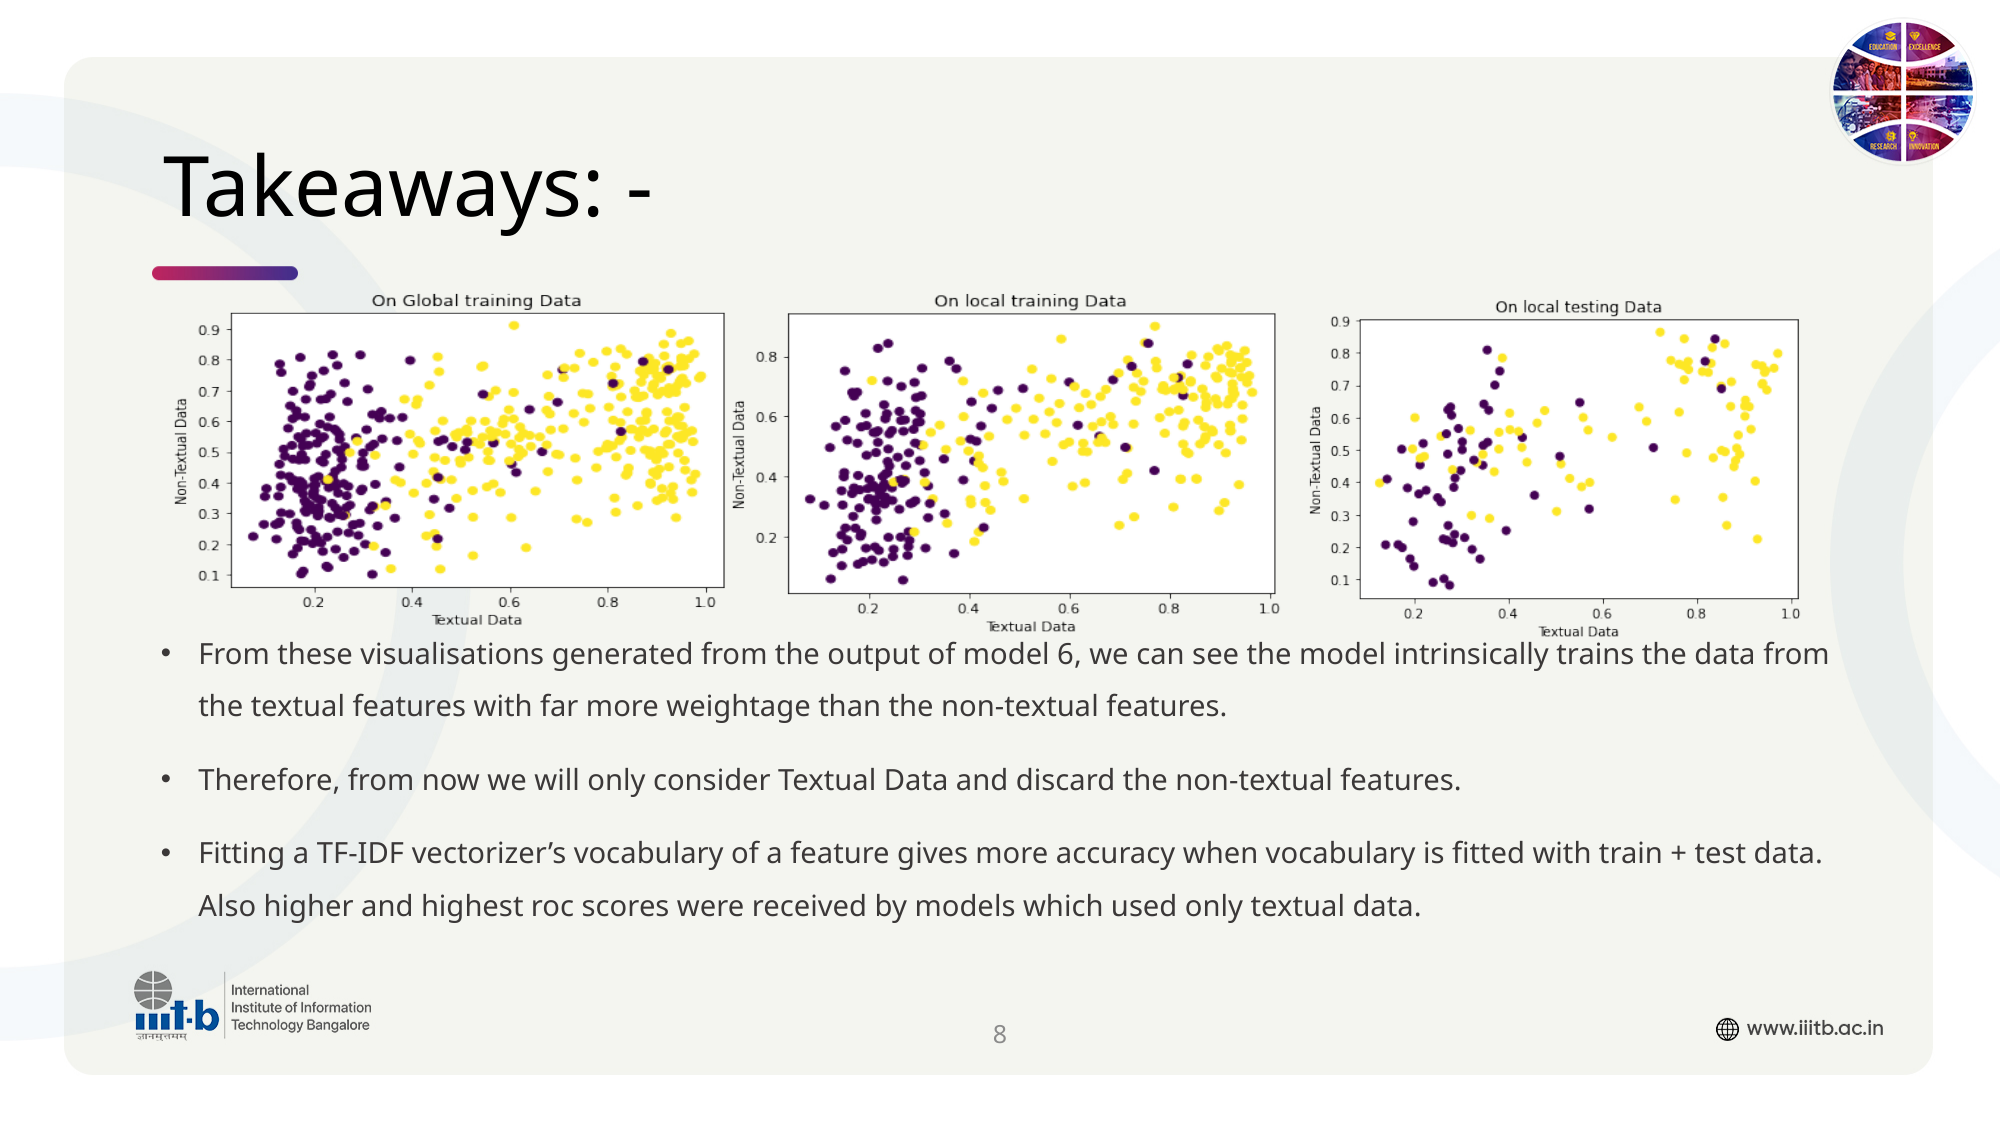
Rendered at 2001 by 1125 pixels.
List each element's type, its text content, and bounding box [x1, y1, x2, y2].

list From these visualisations generated from the output of model 6, we can see the model intrinsically trains the data from the textual features with far more weightage than the non-textual features. Therefore, from now we will only consider Textual Data and discard the non-textual features. Fitting a TF-IDF vectorizer’s vocabulary of a feature gives more accuracy when vocabulary is fitted with train + test data. Also higher and highest roc scores were received by models which used only textual data. [145, 260, 1871, 1066]
slide_number 8 [953, 1005, 1047, 1066]
title Takeaways: - [148, 118, 1874, 261]
picture [0, 4, 2000, 1125]
